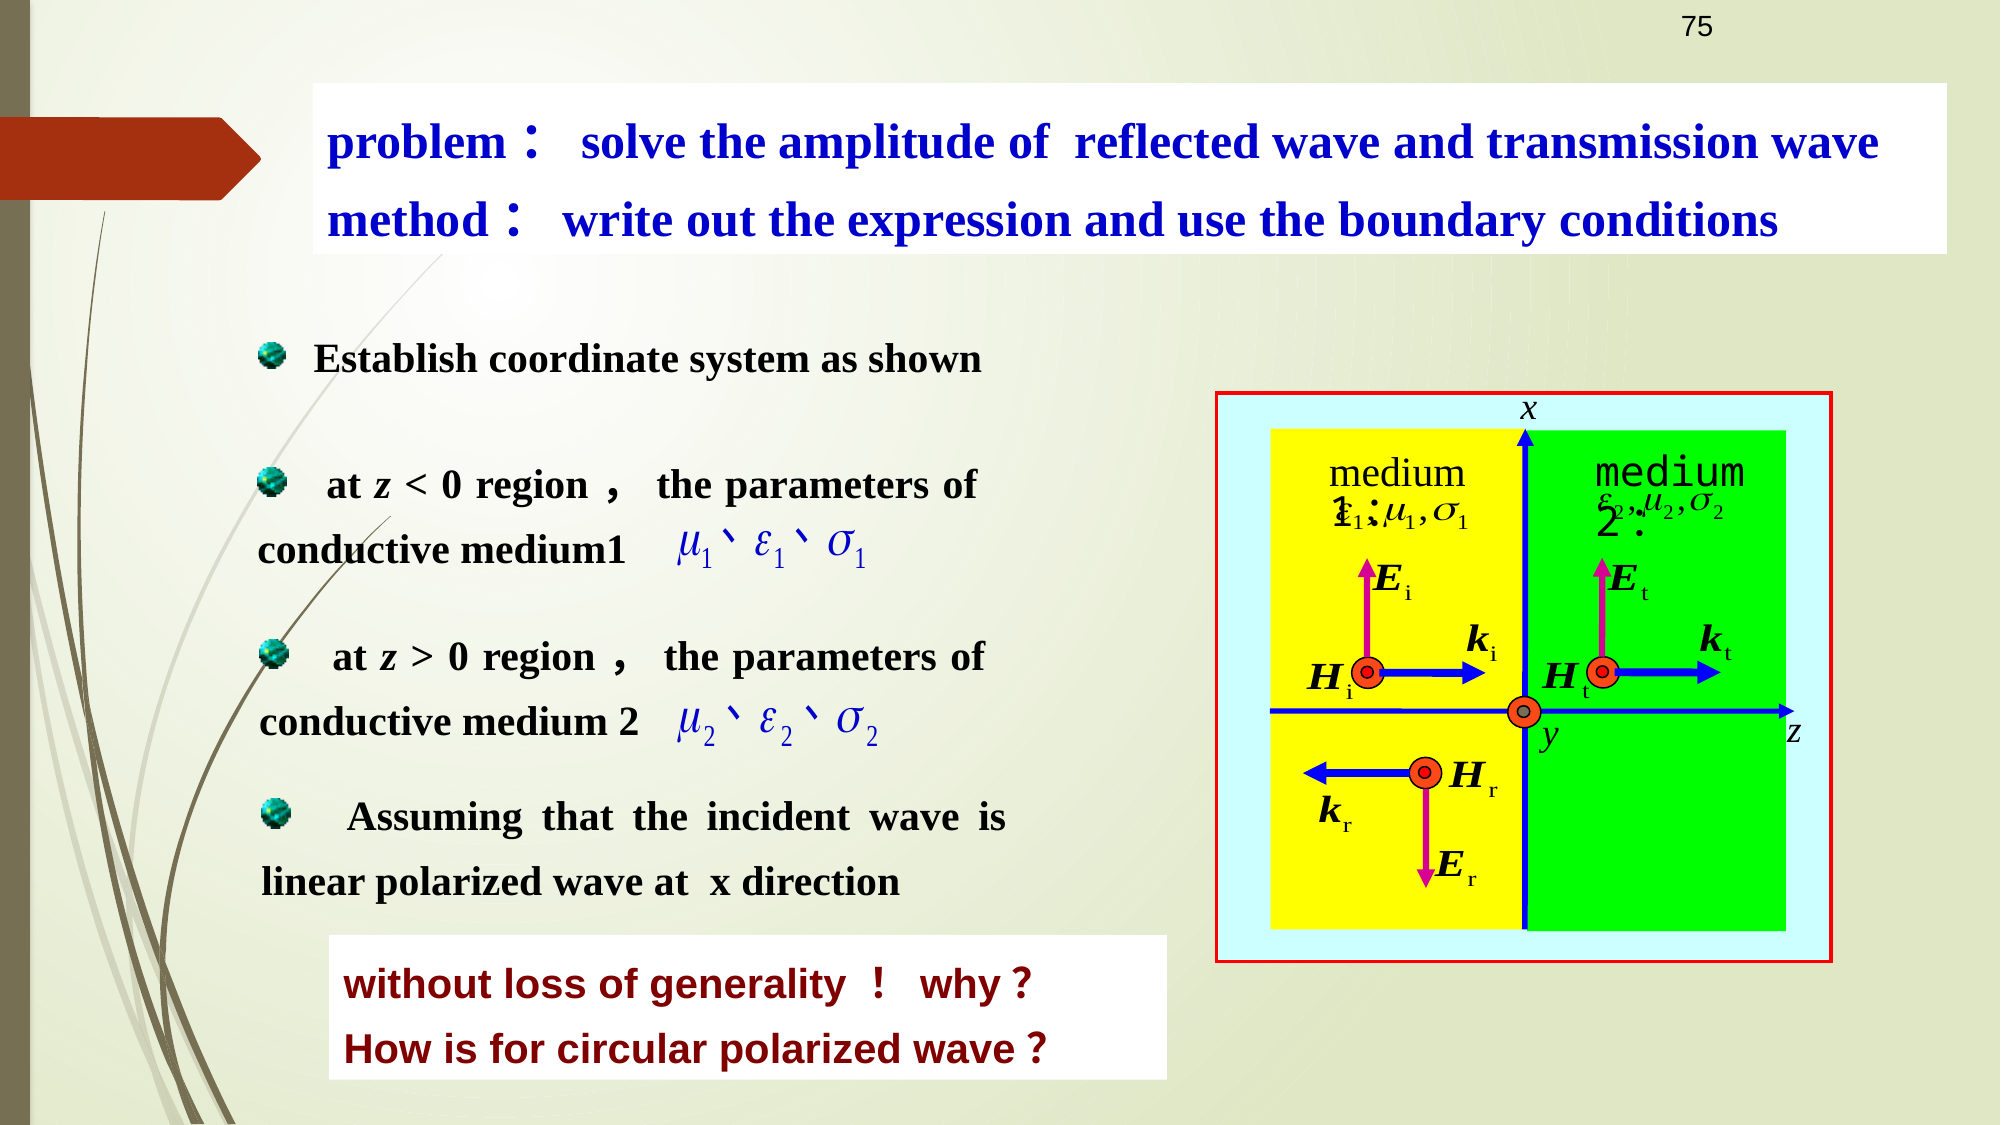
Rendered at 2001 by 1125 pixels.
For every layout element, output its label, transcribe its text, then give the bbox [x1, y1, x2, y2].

text_box Assuming that the incident wave is linear polarized wave at x direction [246, 766, 1022, 911]
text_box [1216, 382, 1831, 962]
picture [258, 342, 286, 369]
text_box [669, 503, 871, 575]
picture [259, 639, 289, 669]
picture [261, 798, 291, 829]
text_box at z > 0 region，the parameters of conductive medium 2 [244, 606, 1001, 752]
text_box at z < 0 region，the parameters of conductive medium1 [242, 434, 993, 580]
picture [257, 467, 287, 497]
text_box problem：solve the amplitude of reflected wave and transmission wave method：write out the expression and use the boundary conditions [312, 83, 1947, 254]
text_box 75 [1555, 0, 1729, 55]
text_box Establish coordinate system as shown [243, 308, 1095, 389]
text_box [669, 680, 886, 752]
text_box without loss of generality ！why？ How is for circular polarized wave？ [328, 934, 1167, 1080]
